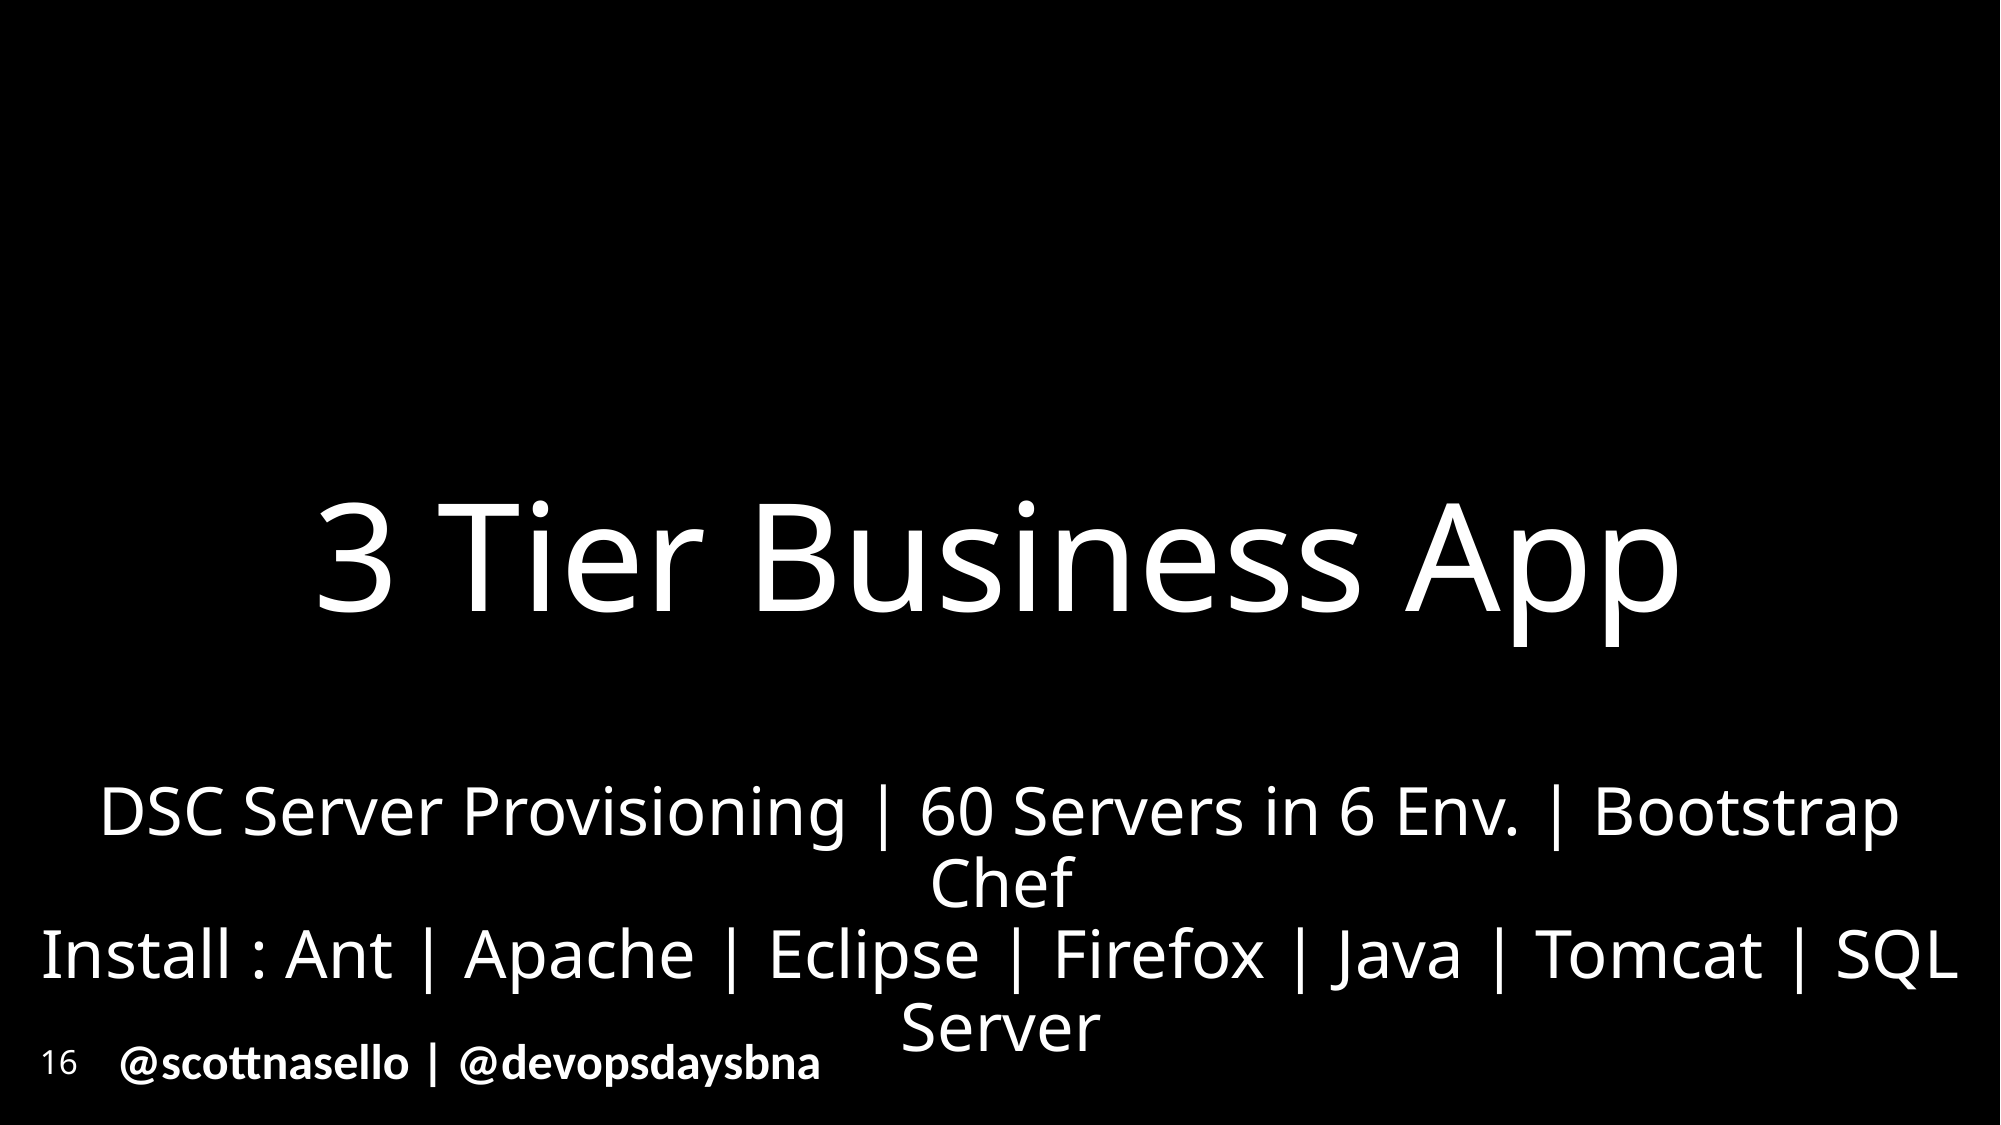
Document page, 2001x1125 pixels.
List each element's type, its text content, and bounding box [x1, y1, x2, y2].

slide_number 16 [24, 1030, 158, 1099]
text_box DSC Server Provisioning | 60 Servers in 6 Env. | Bootstrap Chef Install : Ant | Apache | Eclipse | Firefox | Java | Tomcat | SQL Server [22, 812, 1980, 1031]
title 3 Tier Business App [137, 453, 1863, 672]
